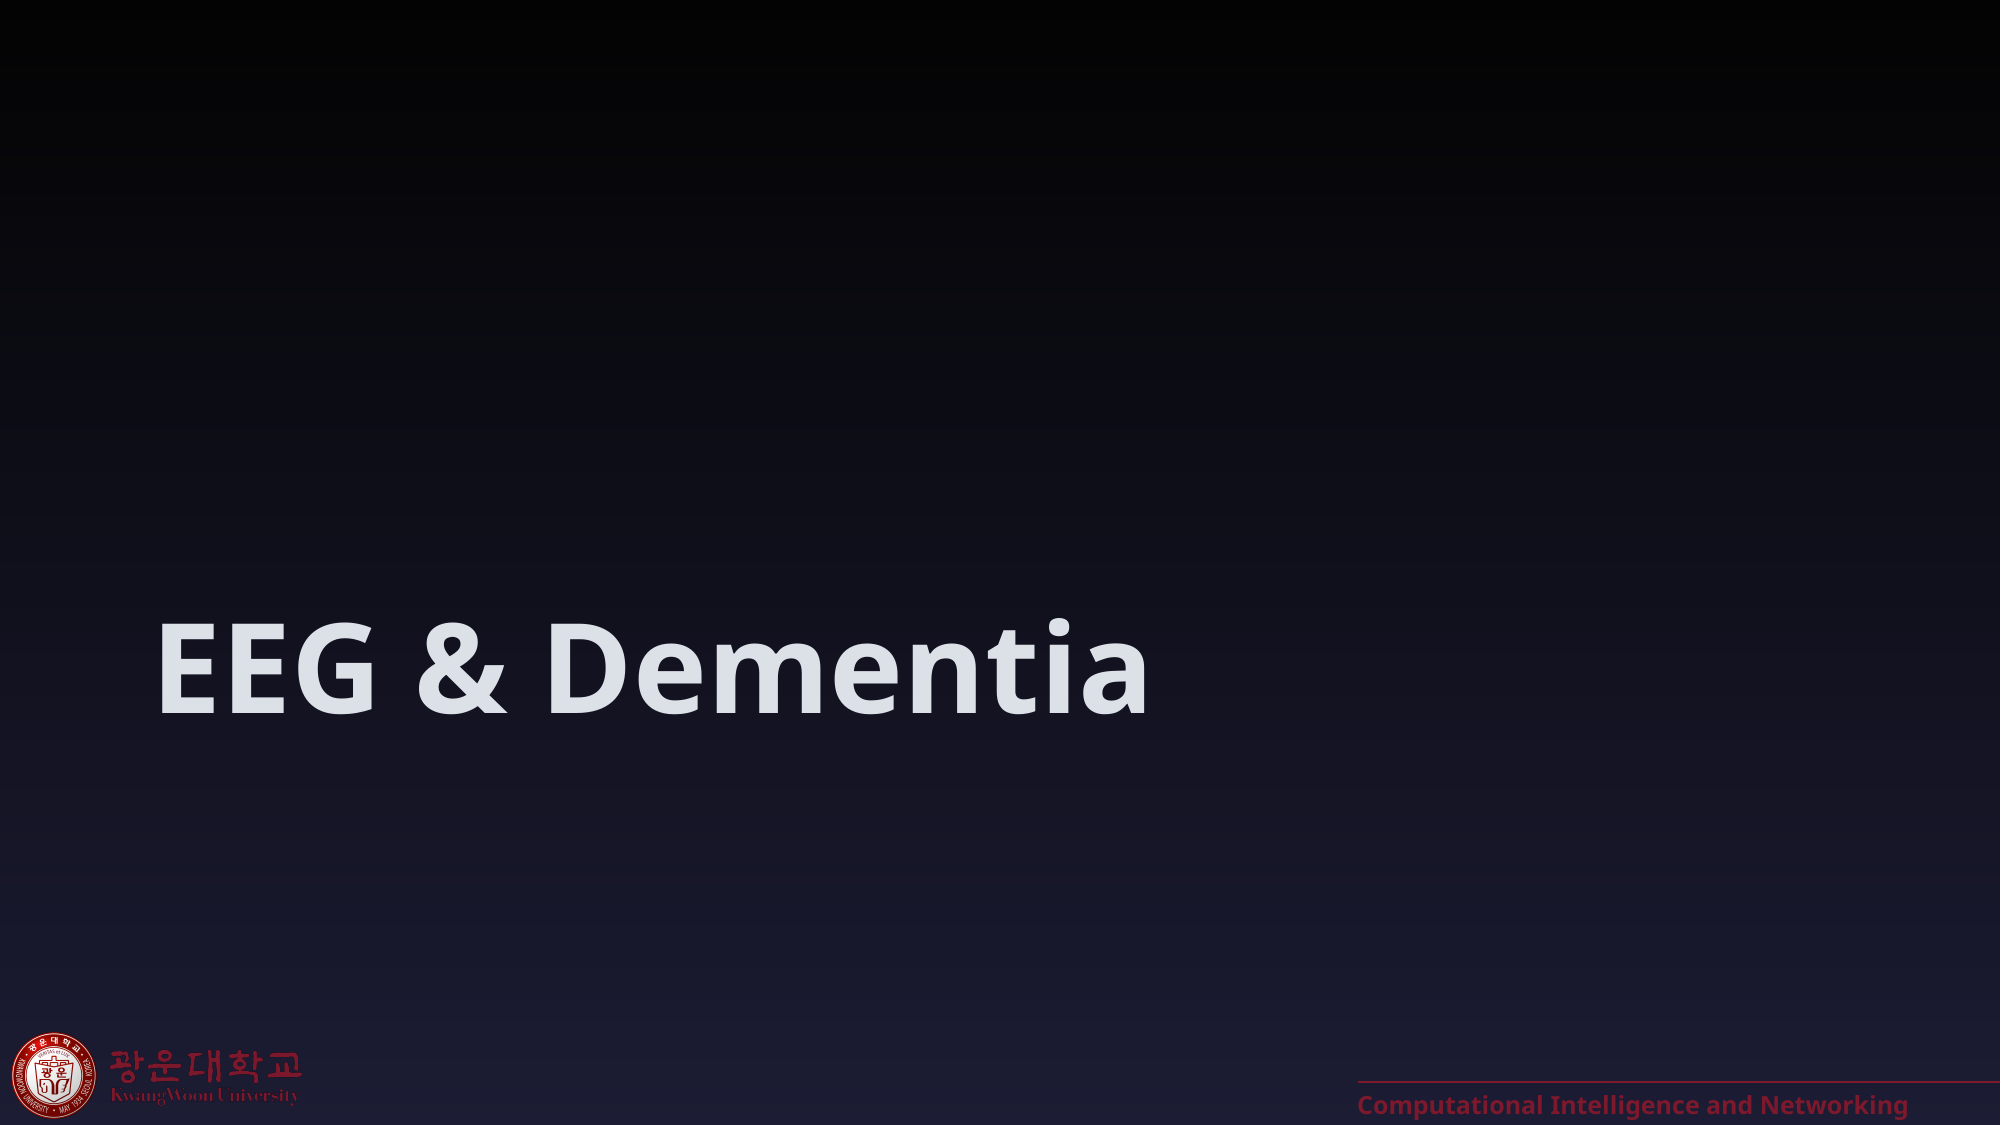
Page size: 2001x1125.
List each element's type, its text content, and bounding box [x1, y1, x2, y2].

title EEG & Dementia [136, 280, 1862, 749]
picture [11, 1032, 302, 1119]
